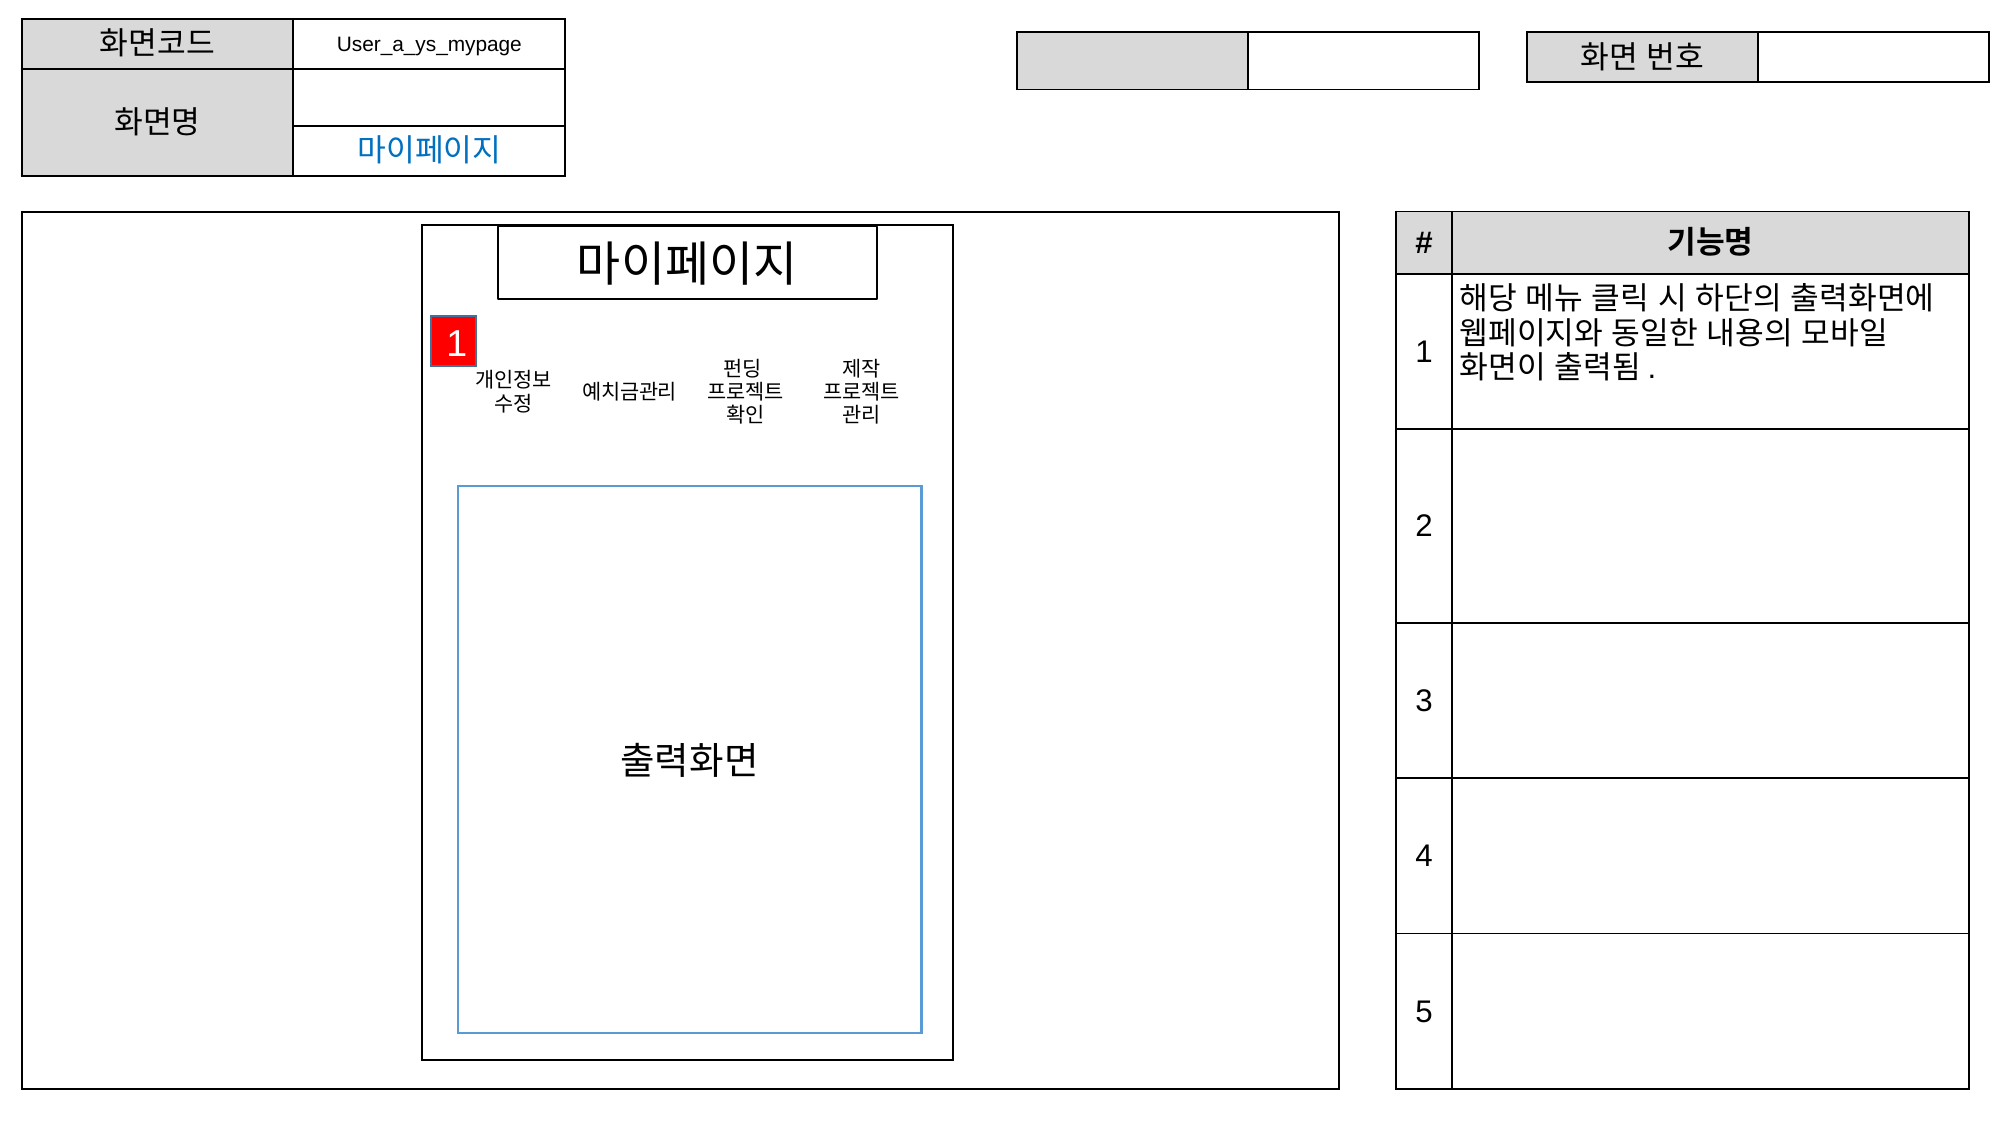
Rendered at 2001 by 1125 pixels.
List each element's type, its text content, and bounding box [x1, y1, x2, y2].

table_header 제작 프로젝트 관리 [804, 354, 920, 431]
table_header [1759, 33, 1988, 81]
table_cell 1 [1397, 275, 1451, 428]
text_box [421, 225, 954, 1061]
table_header 예치금관리 [572, 354, 688, 431]
table_cell [294, 70, 564, 125]
text_box 출력화면 [457, 485, 922, 1034]
table_cell [1453, 430, 1968, 622]
table_cell [1453, 779, 1968, 933]
table_cell 3 [1397, 624, 1451, 777]
table_cell 화면명 [23, 70, 292, 175]
table_cell 5 [1397, 934, 1451, 1088]
table_header [1018, 33, 1247, 89]
table_header 화면코드 [23, 20, 292, 68]
text_box 마이페이지 [498, 226, 877, 299]
table_header 개인정보 수정 [456, 354, 572, 431]
table_header 펀딩 프로젝트 확인 [688, 354, 804, 431]
table_header [1249, 33, 1478, 89]
table_cell 4 [1397, 779, 1451, 933]
table_cell 2 [1397, 430, 1451, 622]
table_cell [1453, 624, 1968, 777]
table_header 기능명 [1453, 212, 1968, 273]
text_box [21, 211, 1340, 1090]
table_header # [1397, 212, 1451, 273]
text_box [430, 310, 476, 372]
table_cell [1453, 934, 1968, 1088]
table_header 화면 번호 [1528, 33, 1757, 81]
table_cell 마이페이지 [294, 127, 564, 175]
table_header User_a_ys_mypage [294, 20, 564, 68]
table_cell 해당 메뉴 클릭 시 하단의 출력화면에 웹페이지와 동일한 내용의 모바일 화면이 출력됨. [1453, 275, 1968, 428]
